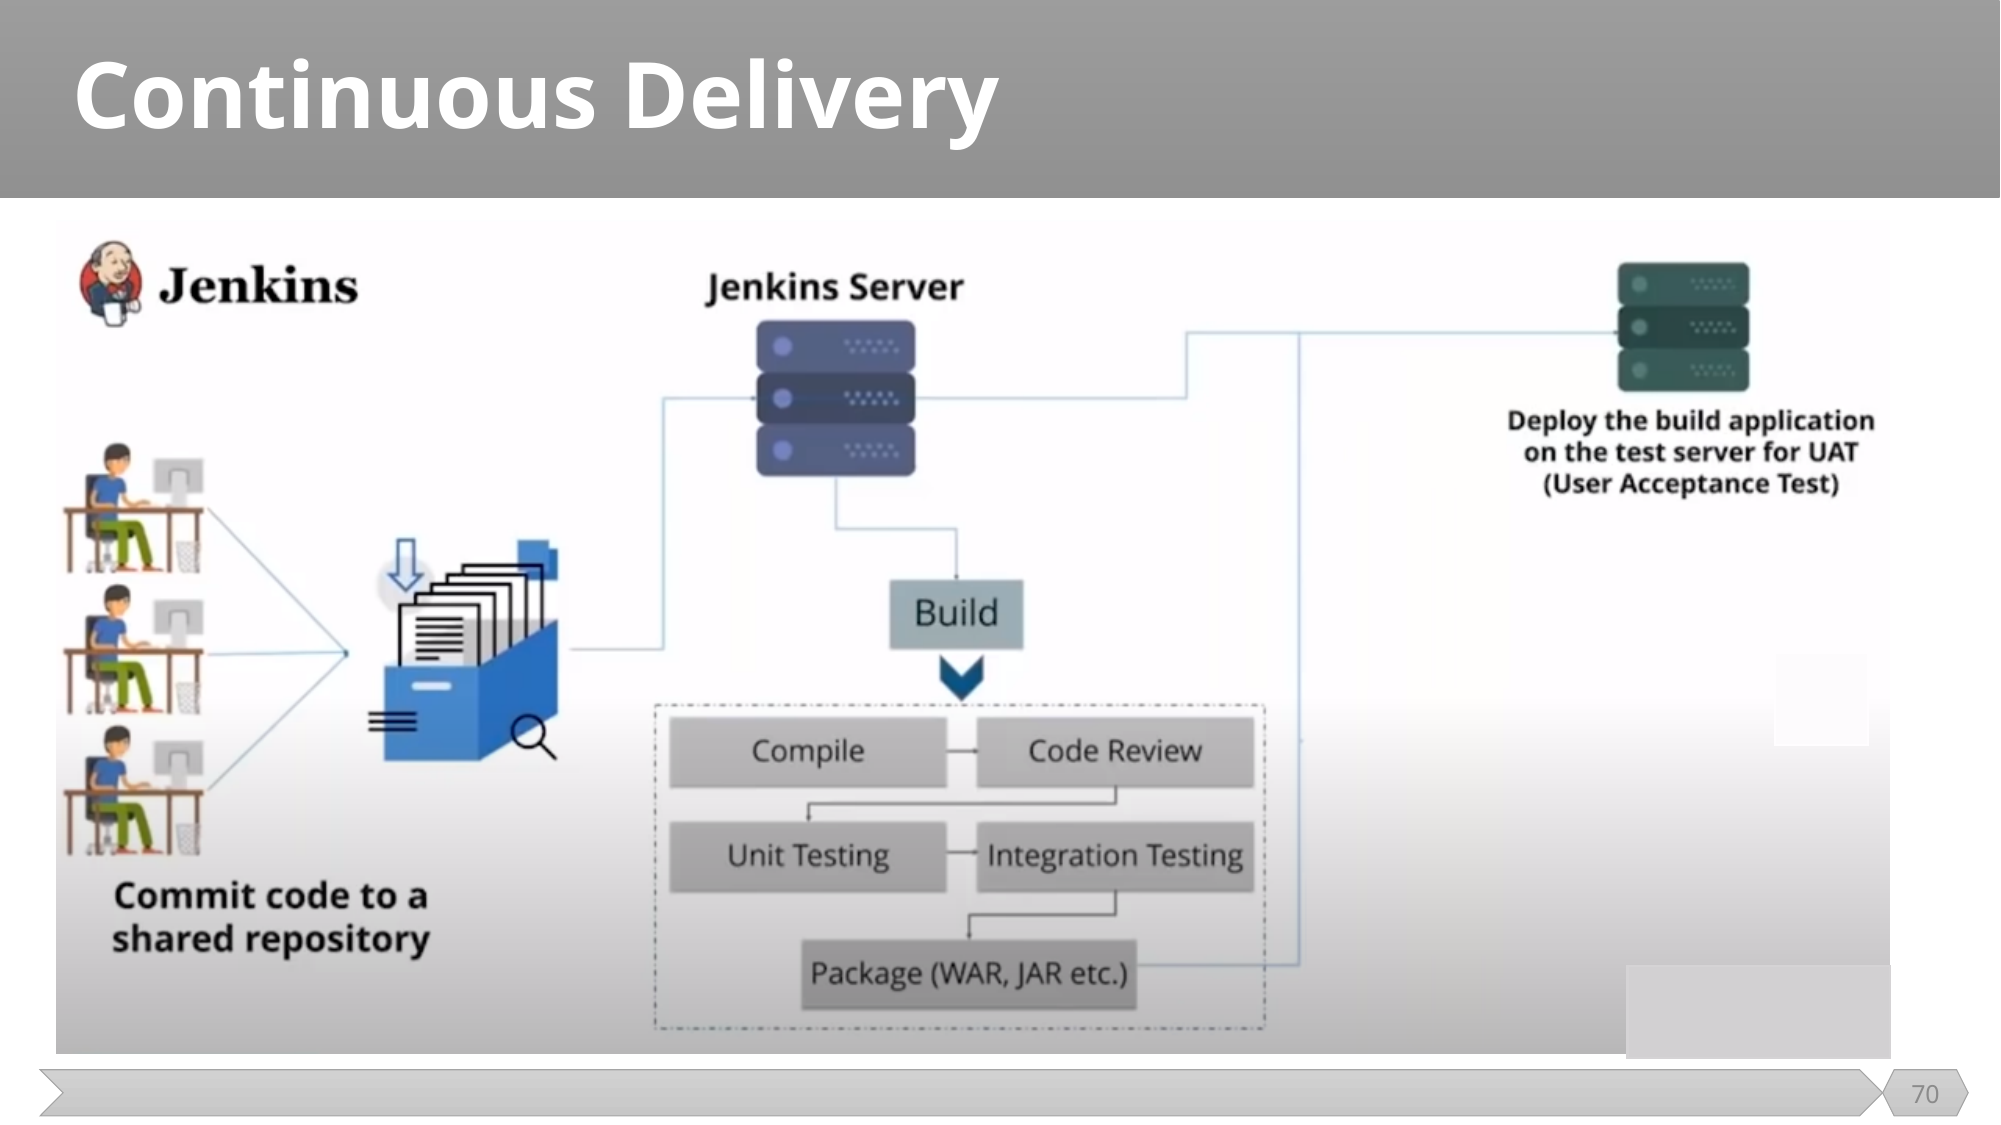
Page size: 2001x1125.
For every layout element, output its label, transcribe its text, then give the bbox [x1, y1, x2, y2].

title Continuous Delivery [56, 0, 1969, 199]
text_box [1626, 965, 1891, 1059]
slide_number 70 [1882, 1065, 1969, 1125]
picture [56, 220, 1890, 1054]
